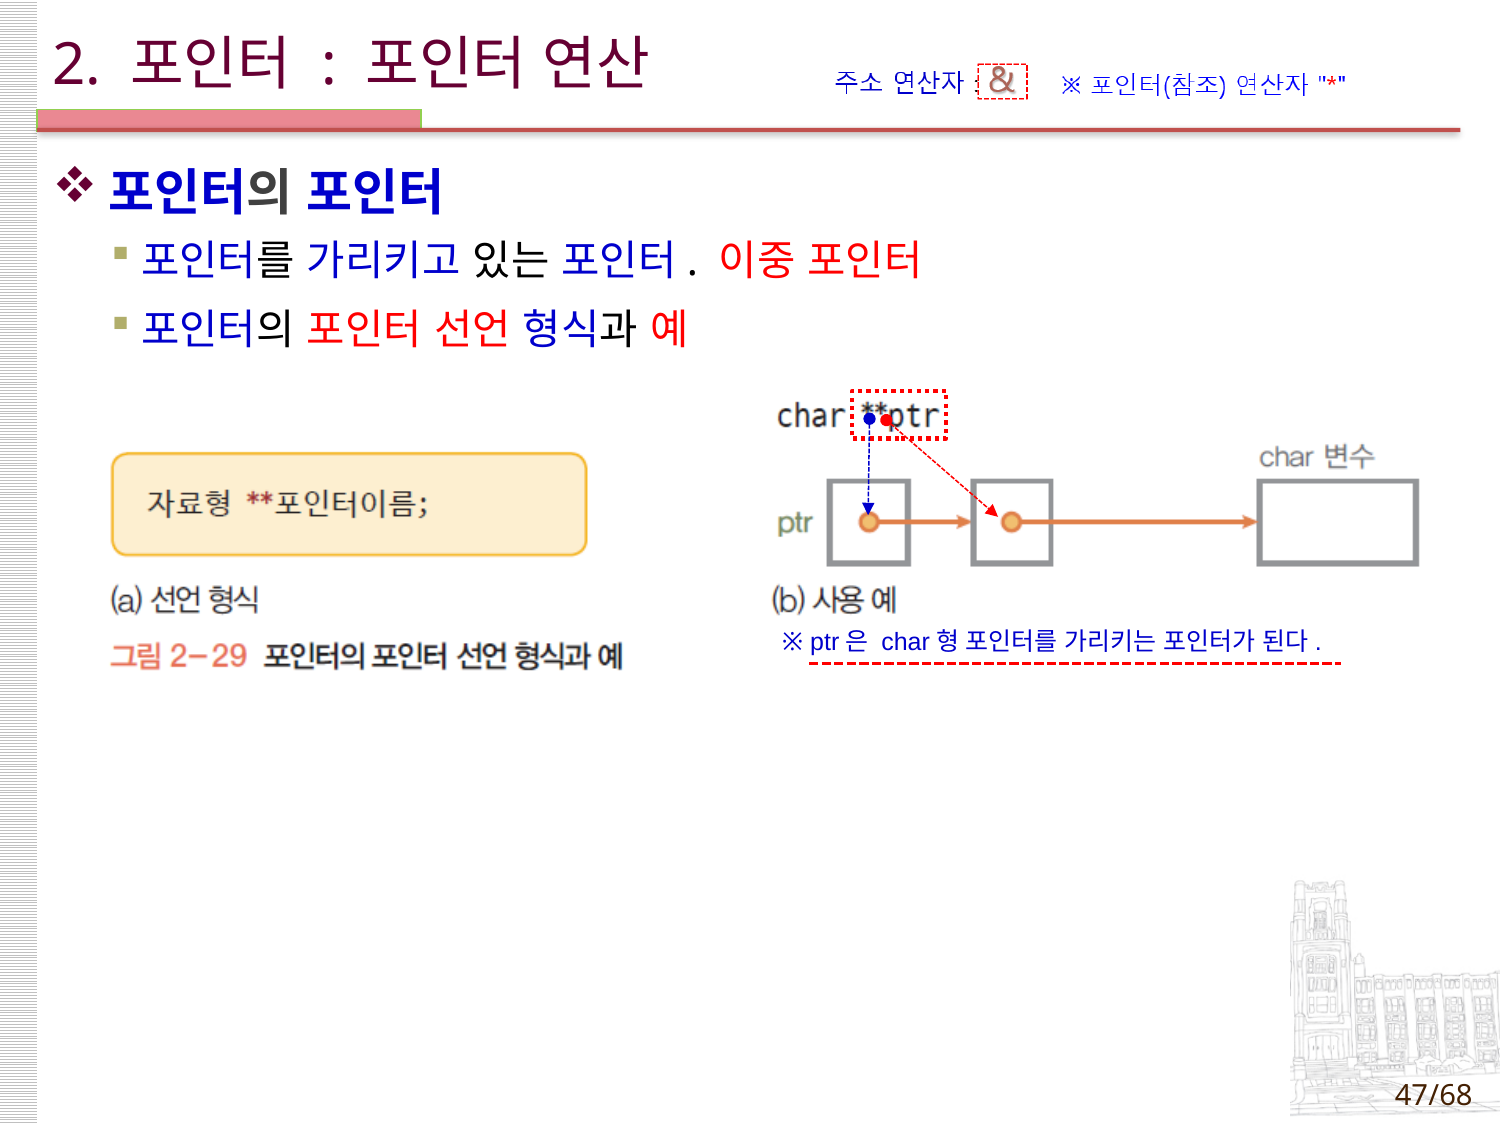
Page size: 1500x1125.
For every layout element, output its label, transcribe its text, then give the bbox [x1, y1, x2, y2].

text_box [886, 419, 999, 518]
picture [1459, 1095, 1468, 1103]
picture [832, 55, 1356, 108]
picture [1461, 1086, 1467, 1093]
picture [1290, 874, 1500, 1125]
picture [100, 385, 1435, 675]
picture [1397, 1091, 1405, 1098]
title 2. 포인터 : 포인터 연산 [37, 13, 1278, 109]
picture [1443, 1094, 1452, 1103]
list 포인터의 포인터 포인터를 가리키고 있는 포인터. 이중 포인터 포인터의 포인터 선언 형식과 예 [37, 152, 1463, 1091]
